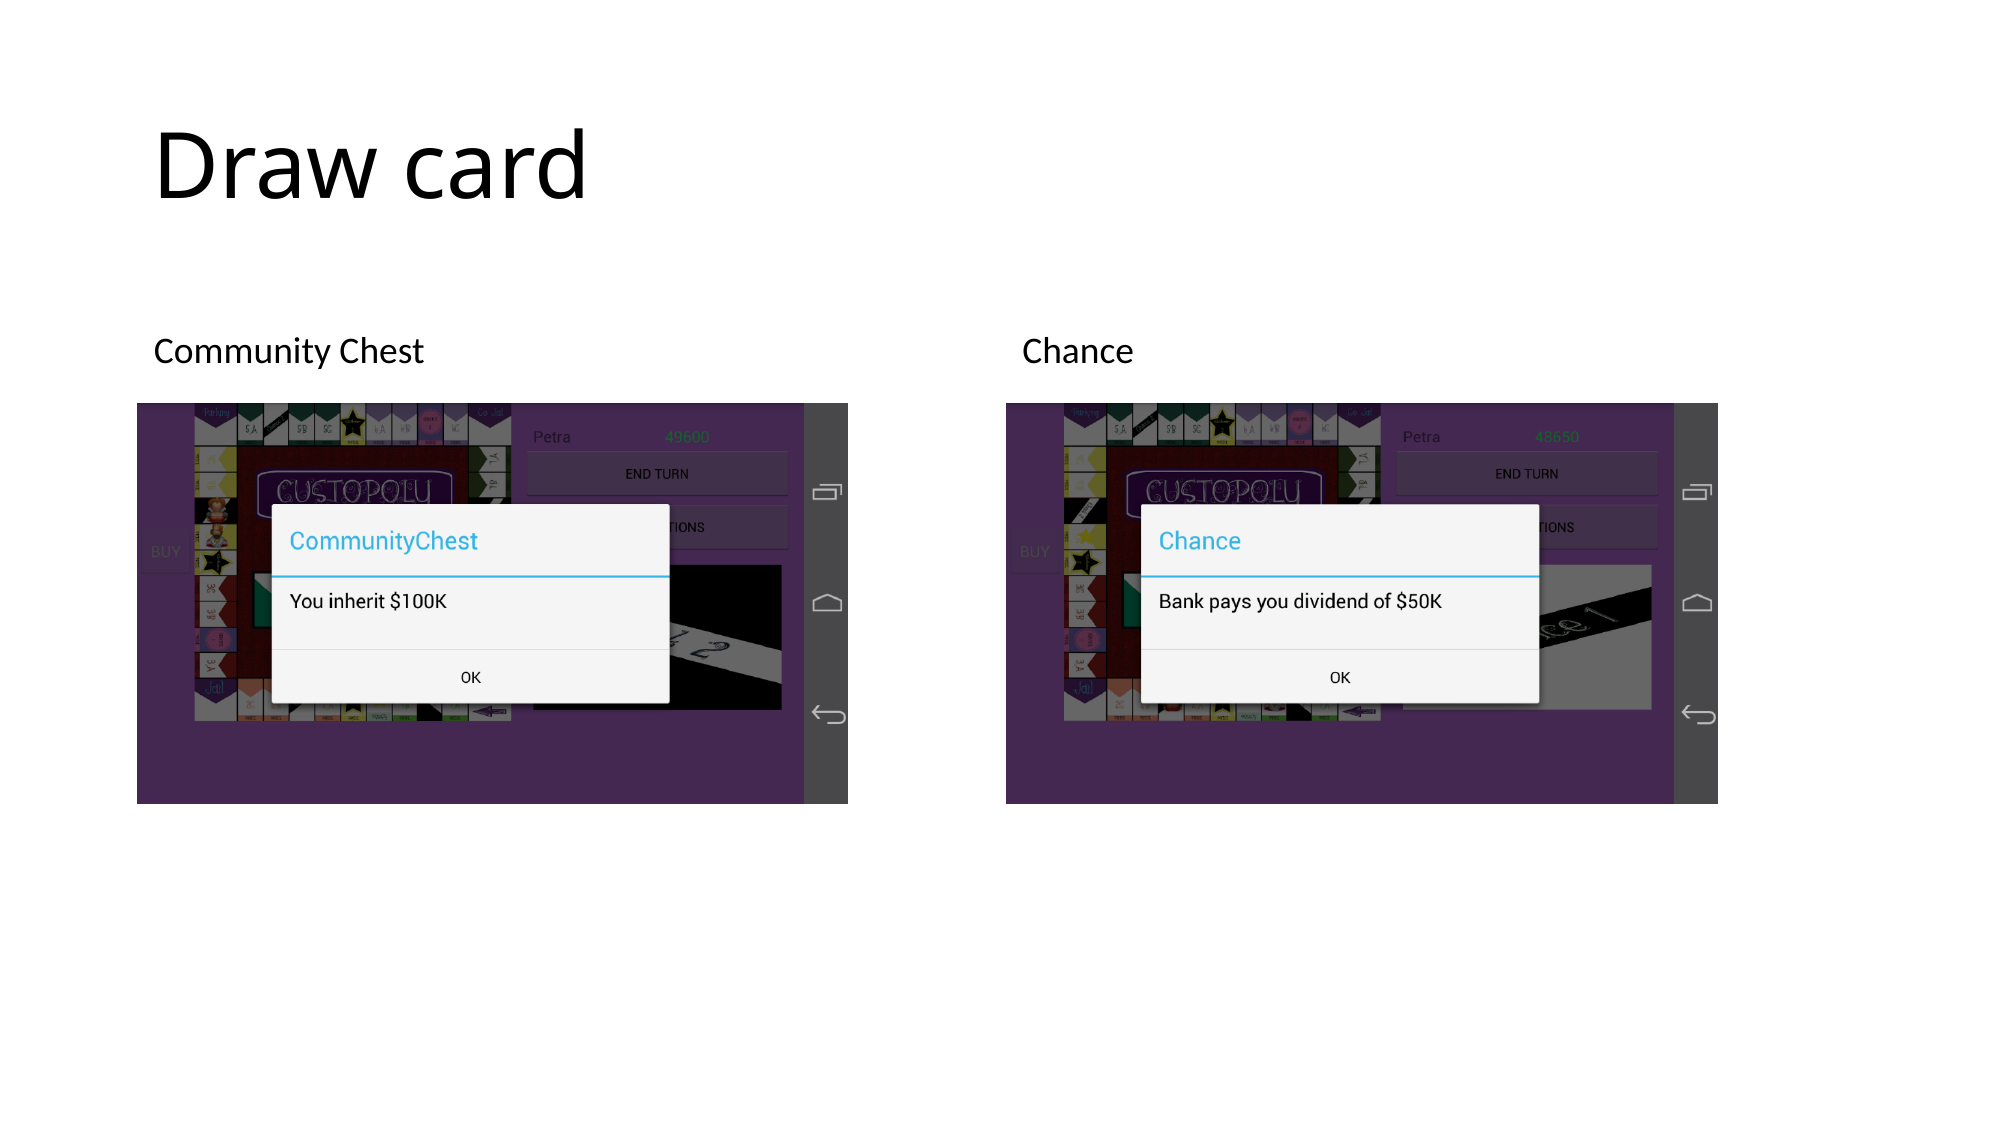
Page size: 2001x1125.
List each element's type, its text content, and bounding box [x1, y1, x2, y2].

text_box Community Chest [139, 318, 440, 379]
picture [1006, 403, 1718, 804]
text_box Chance [1007, 318, 1150, 379]
title Draw card [137, 59, 1863, 278]
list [137, 403, 848, 804]
